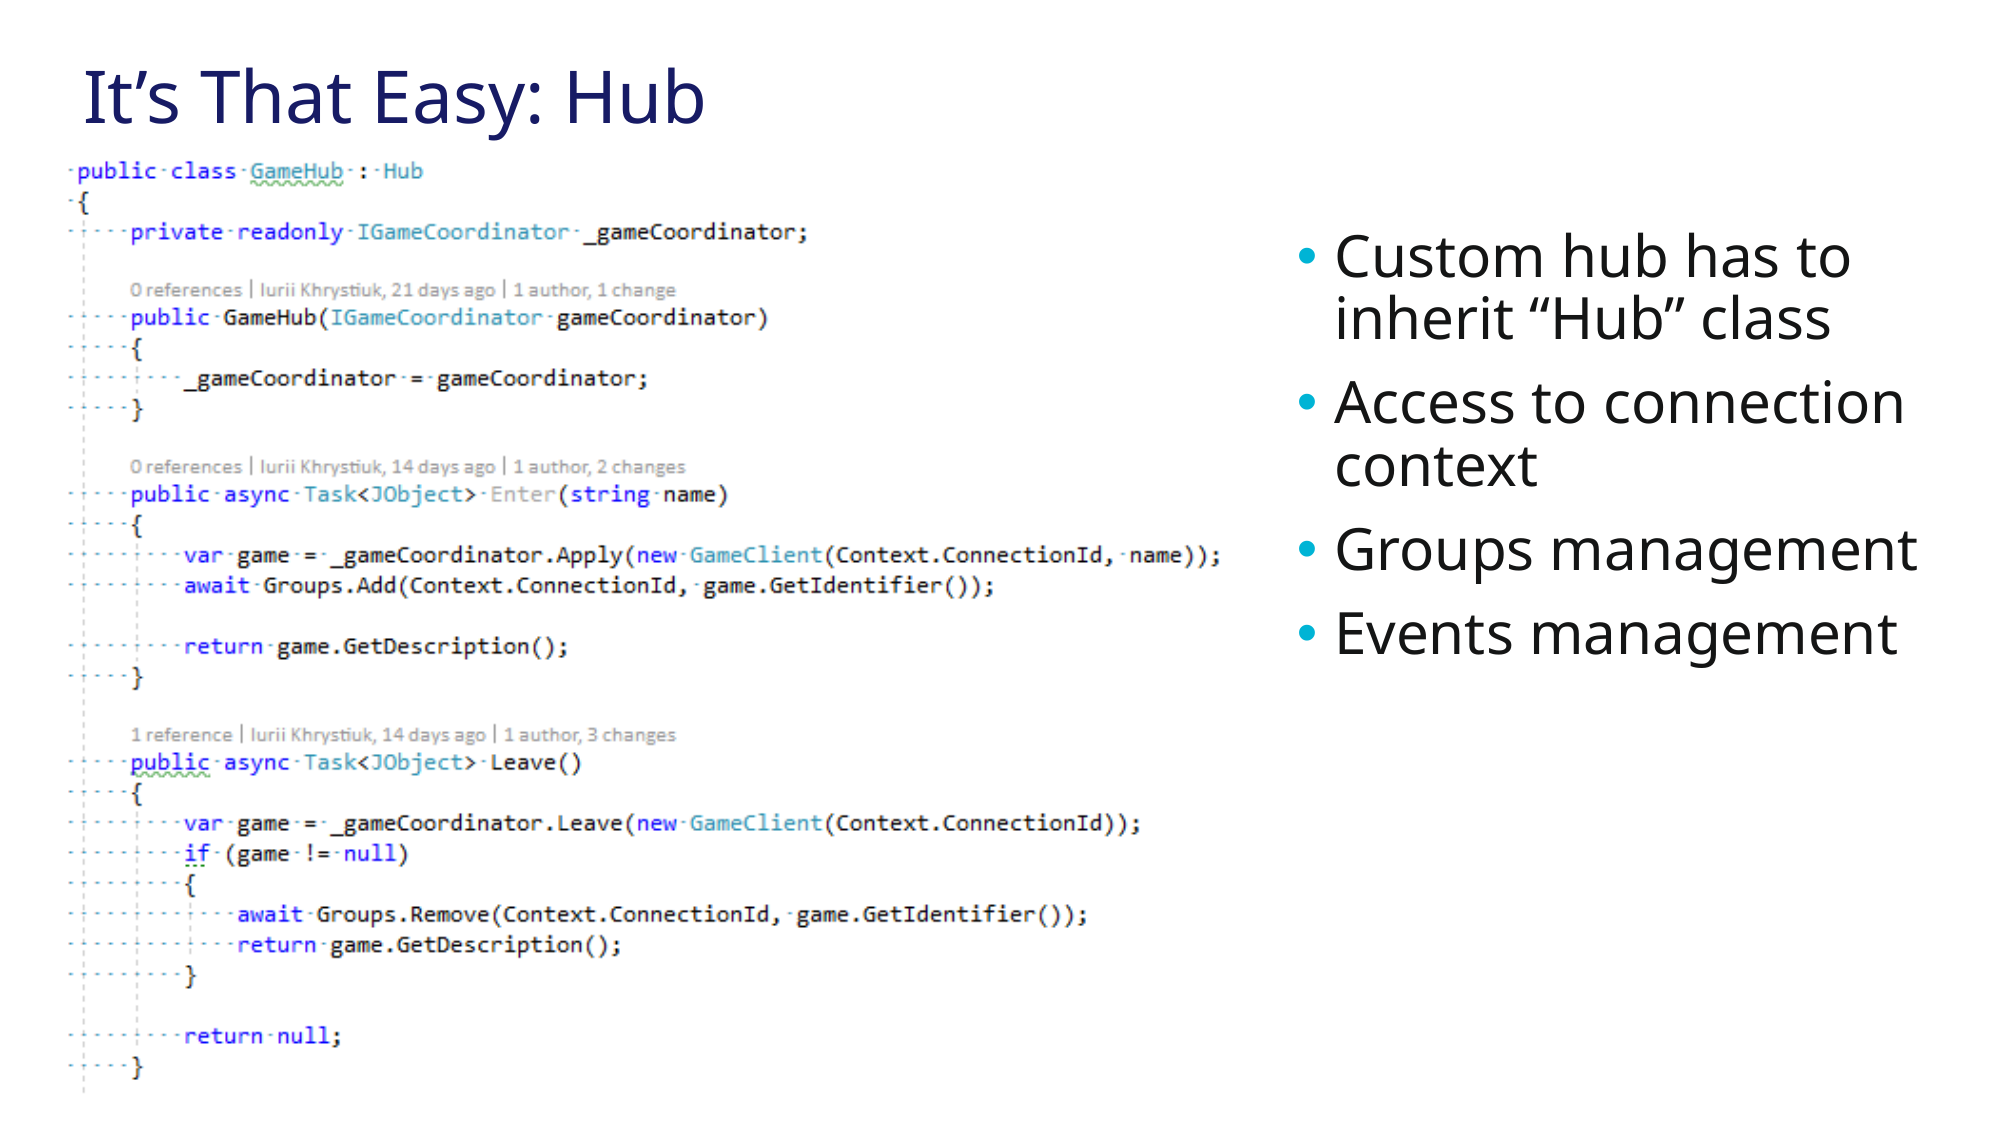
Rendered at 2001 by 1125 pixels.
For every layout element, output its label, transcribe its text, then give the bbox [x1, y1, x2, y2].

picture [68, 158, 1242, 1100]
list Custom hub has to inherit “Hub” class Access to connection context Groups management Events management [1281, 219, 1987, 1084]
title It’s That Easy: Hub [68, 56, 1957, 143]
